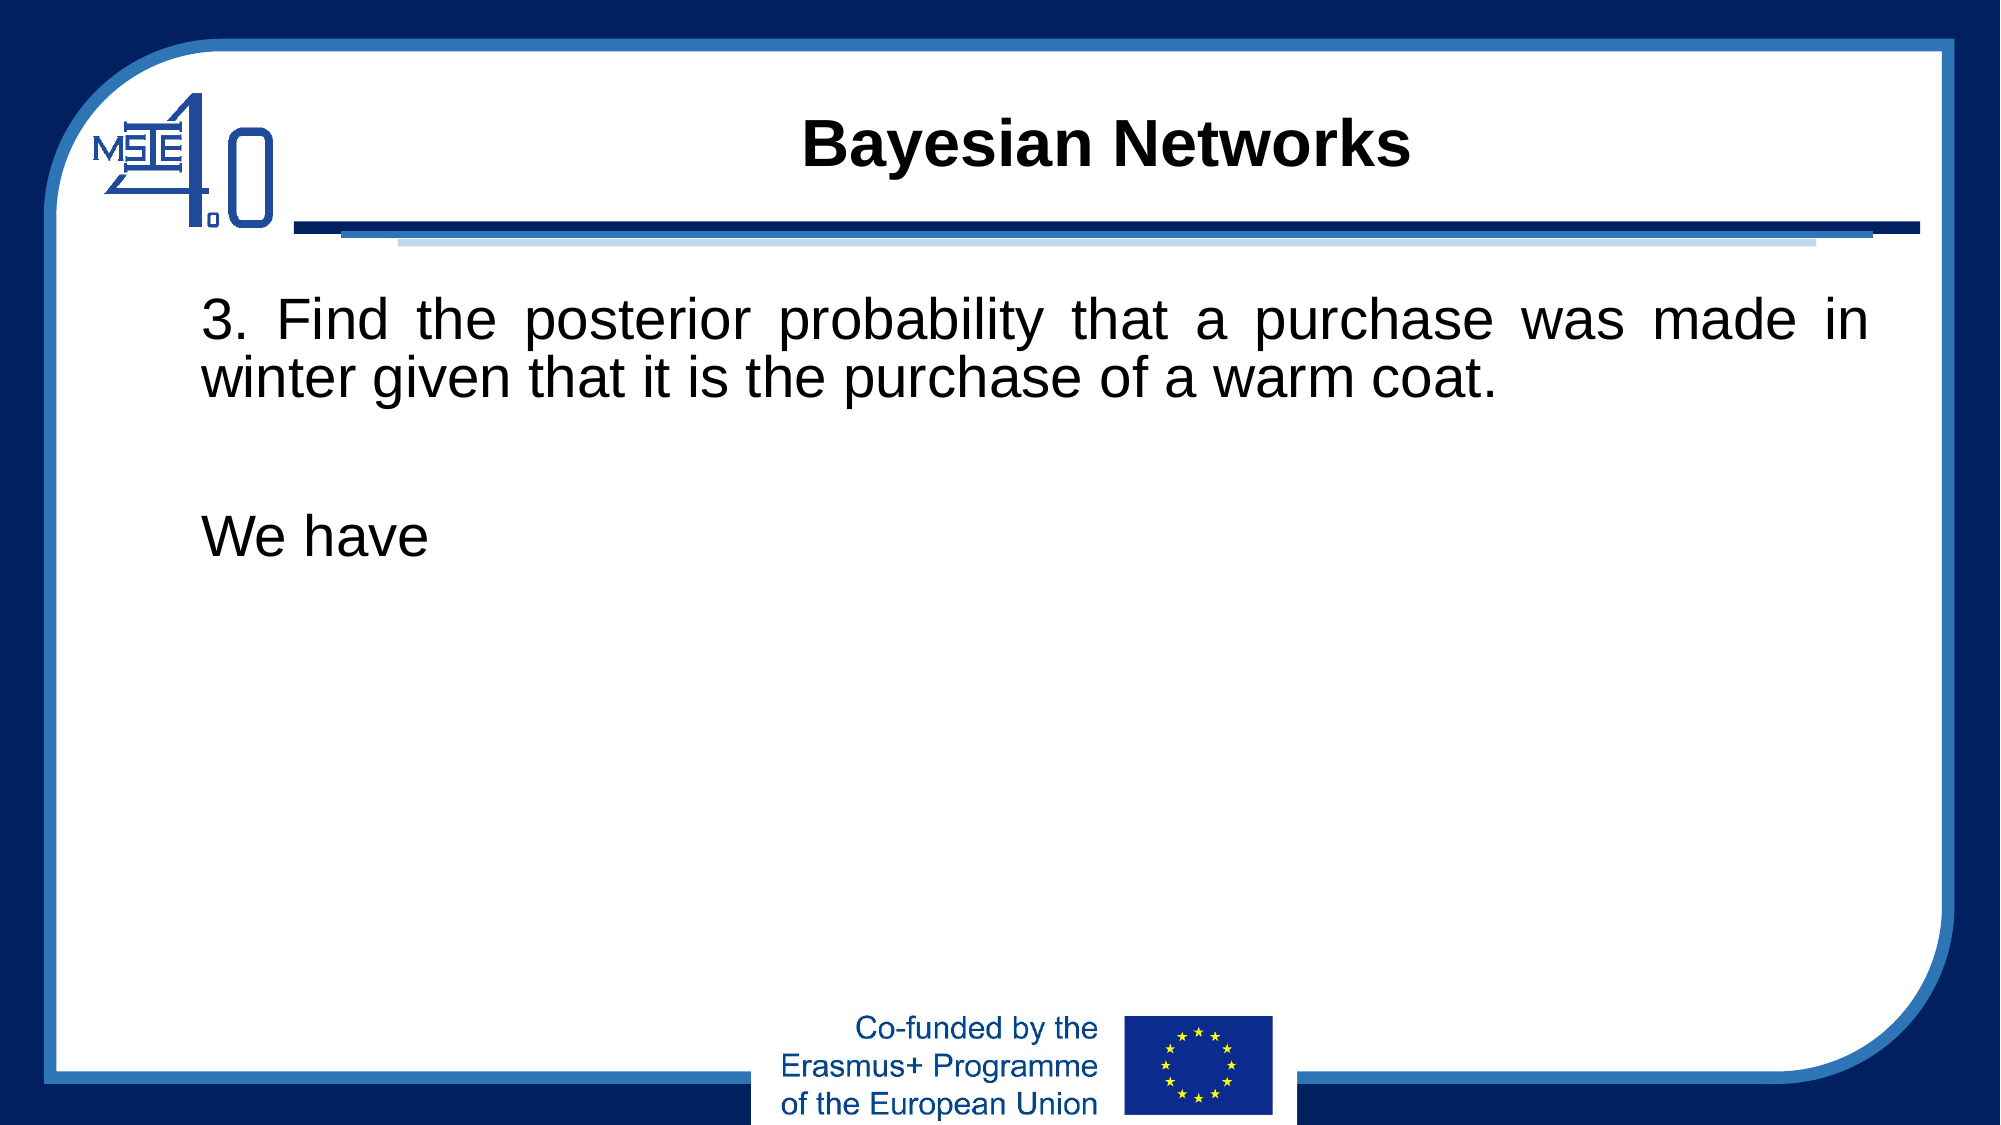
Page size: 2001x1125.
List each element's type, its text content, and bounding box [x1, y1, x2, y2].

title Bayesian Networks [294, 73, 1921, 220]
picture [751, 1003, 1298, 1125]
